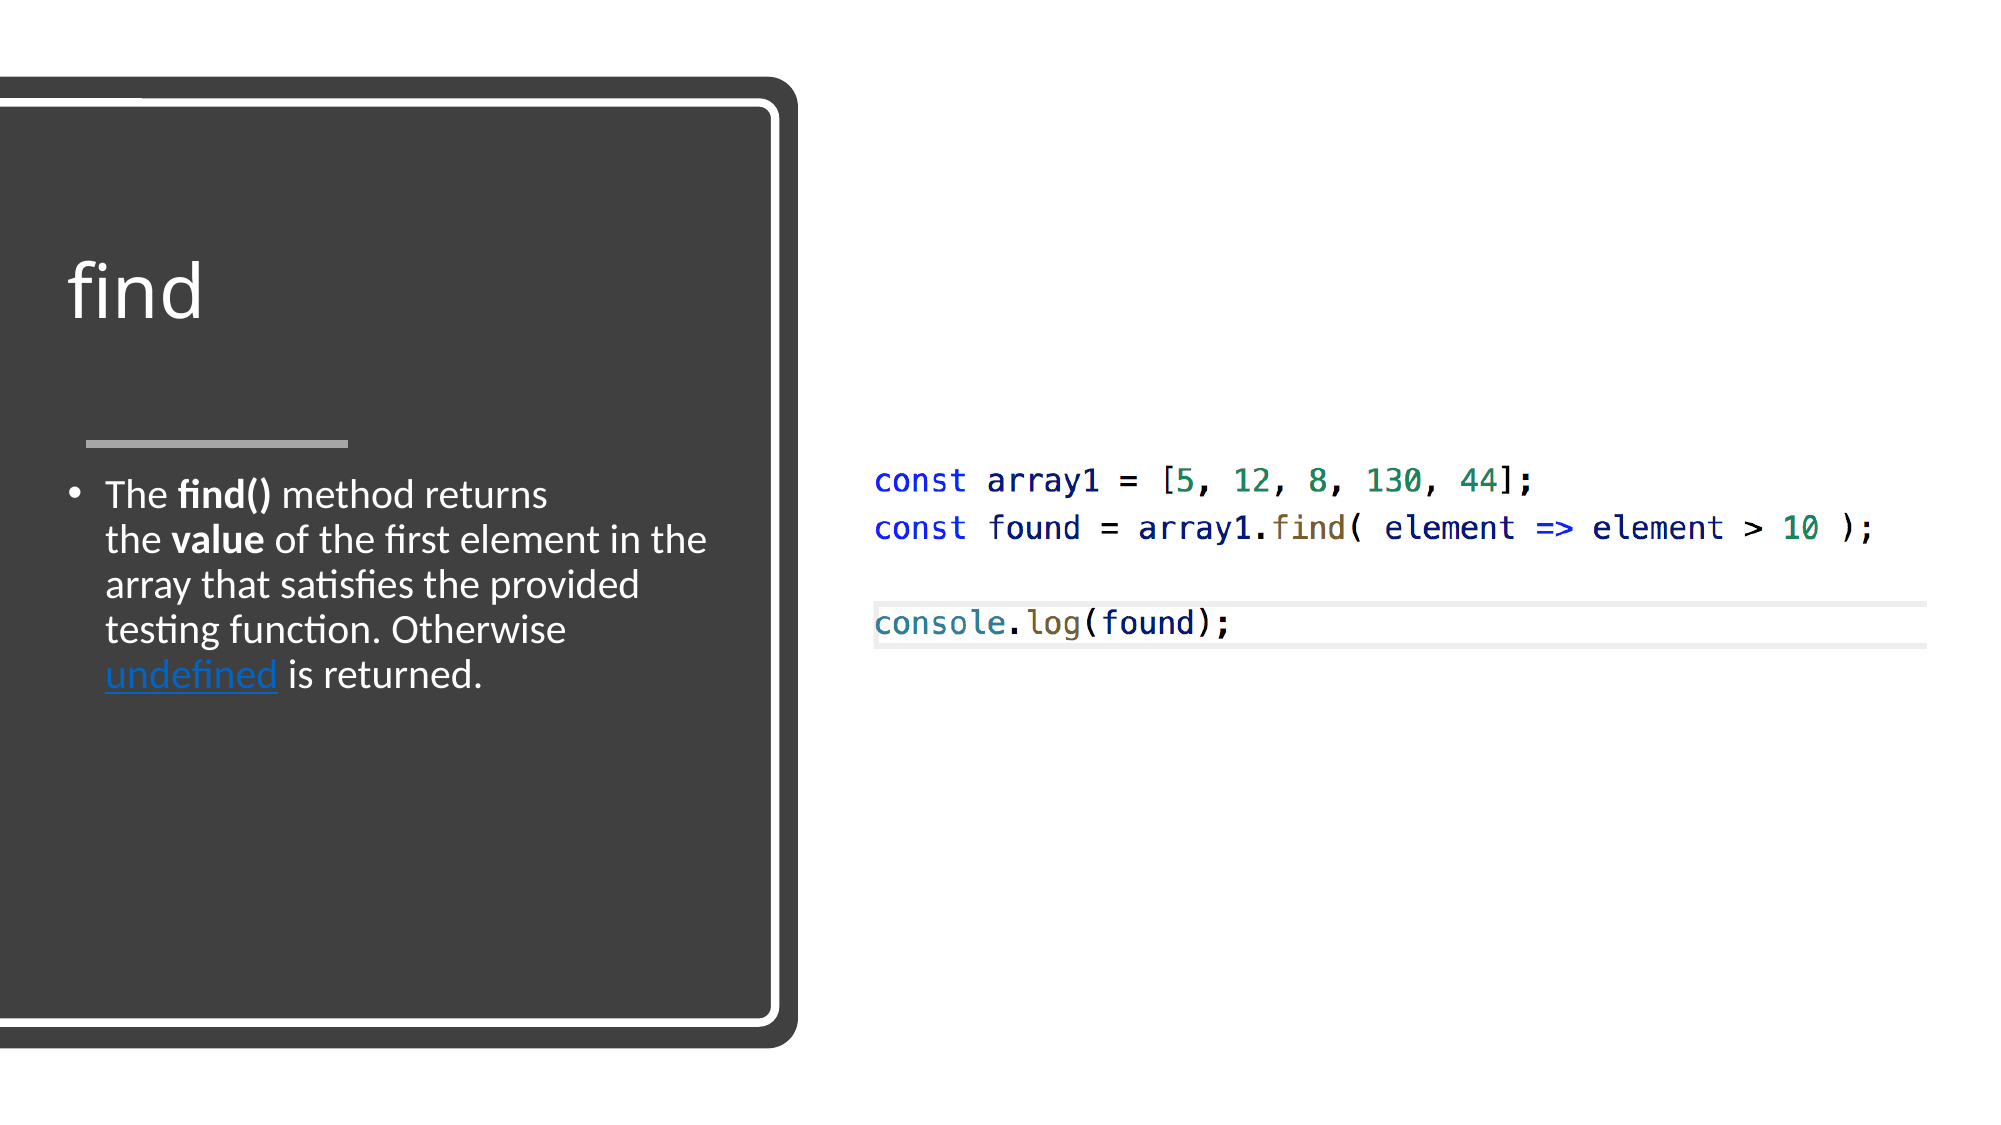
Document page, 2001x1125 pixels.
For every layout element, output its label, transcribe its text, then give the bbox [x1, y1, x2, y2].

title find [52, 160, 725, 428]
list The find() method returns the value of the first element in the array that satisfies the provided testing function. Otherwise undefined is returned. [52, 464, 725, 964]
text_box [0, 101, 777, 1024]
picture [853, 438, 1927, 661]
text_box [0, 75, 799, 1050]
